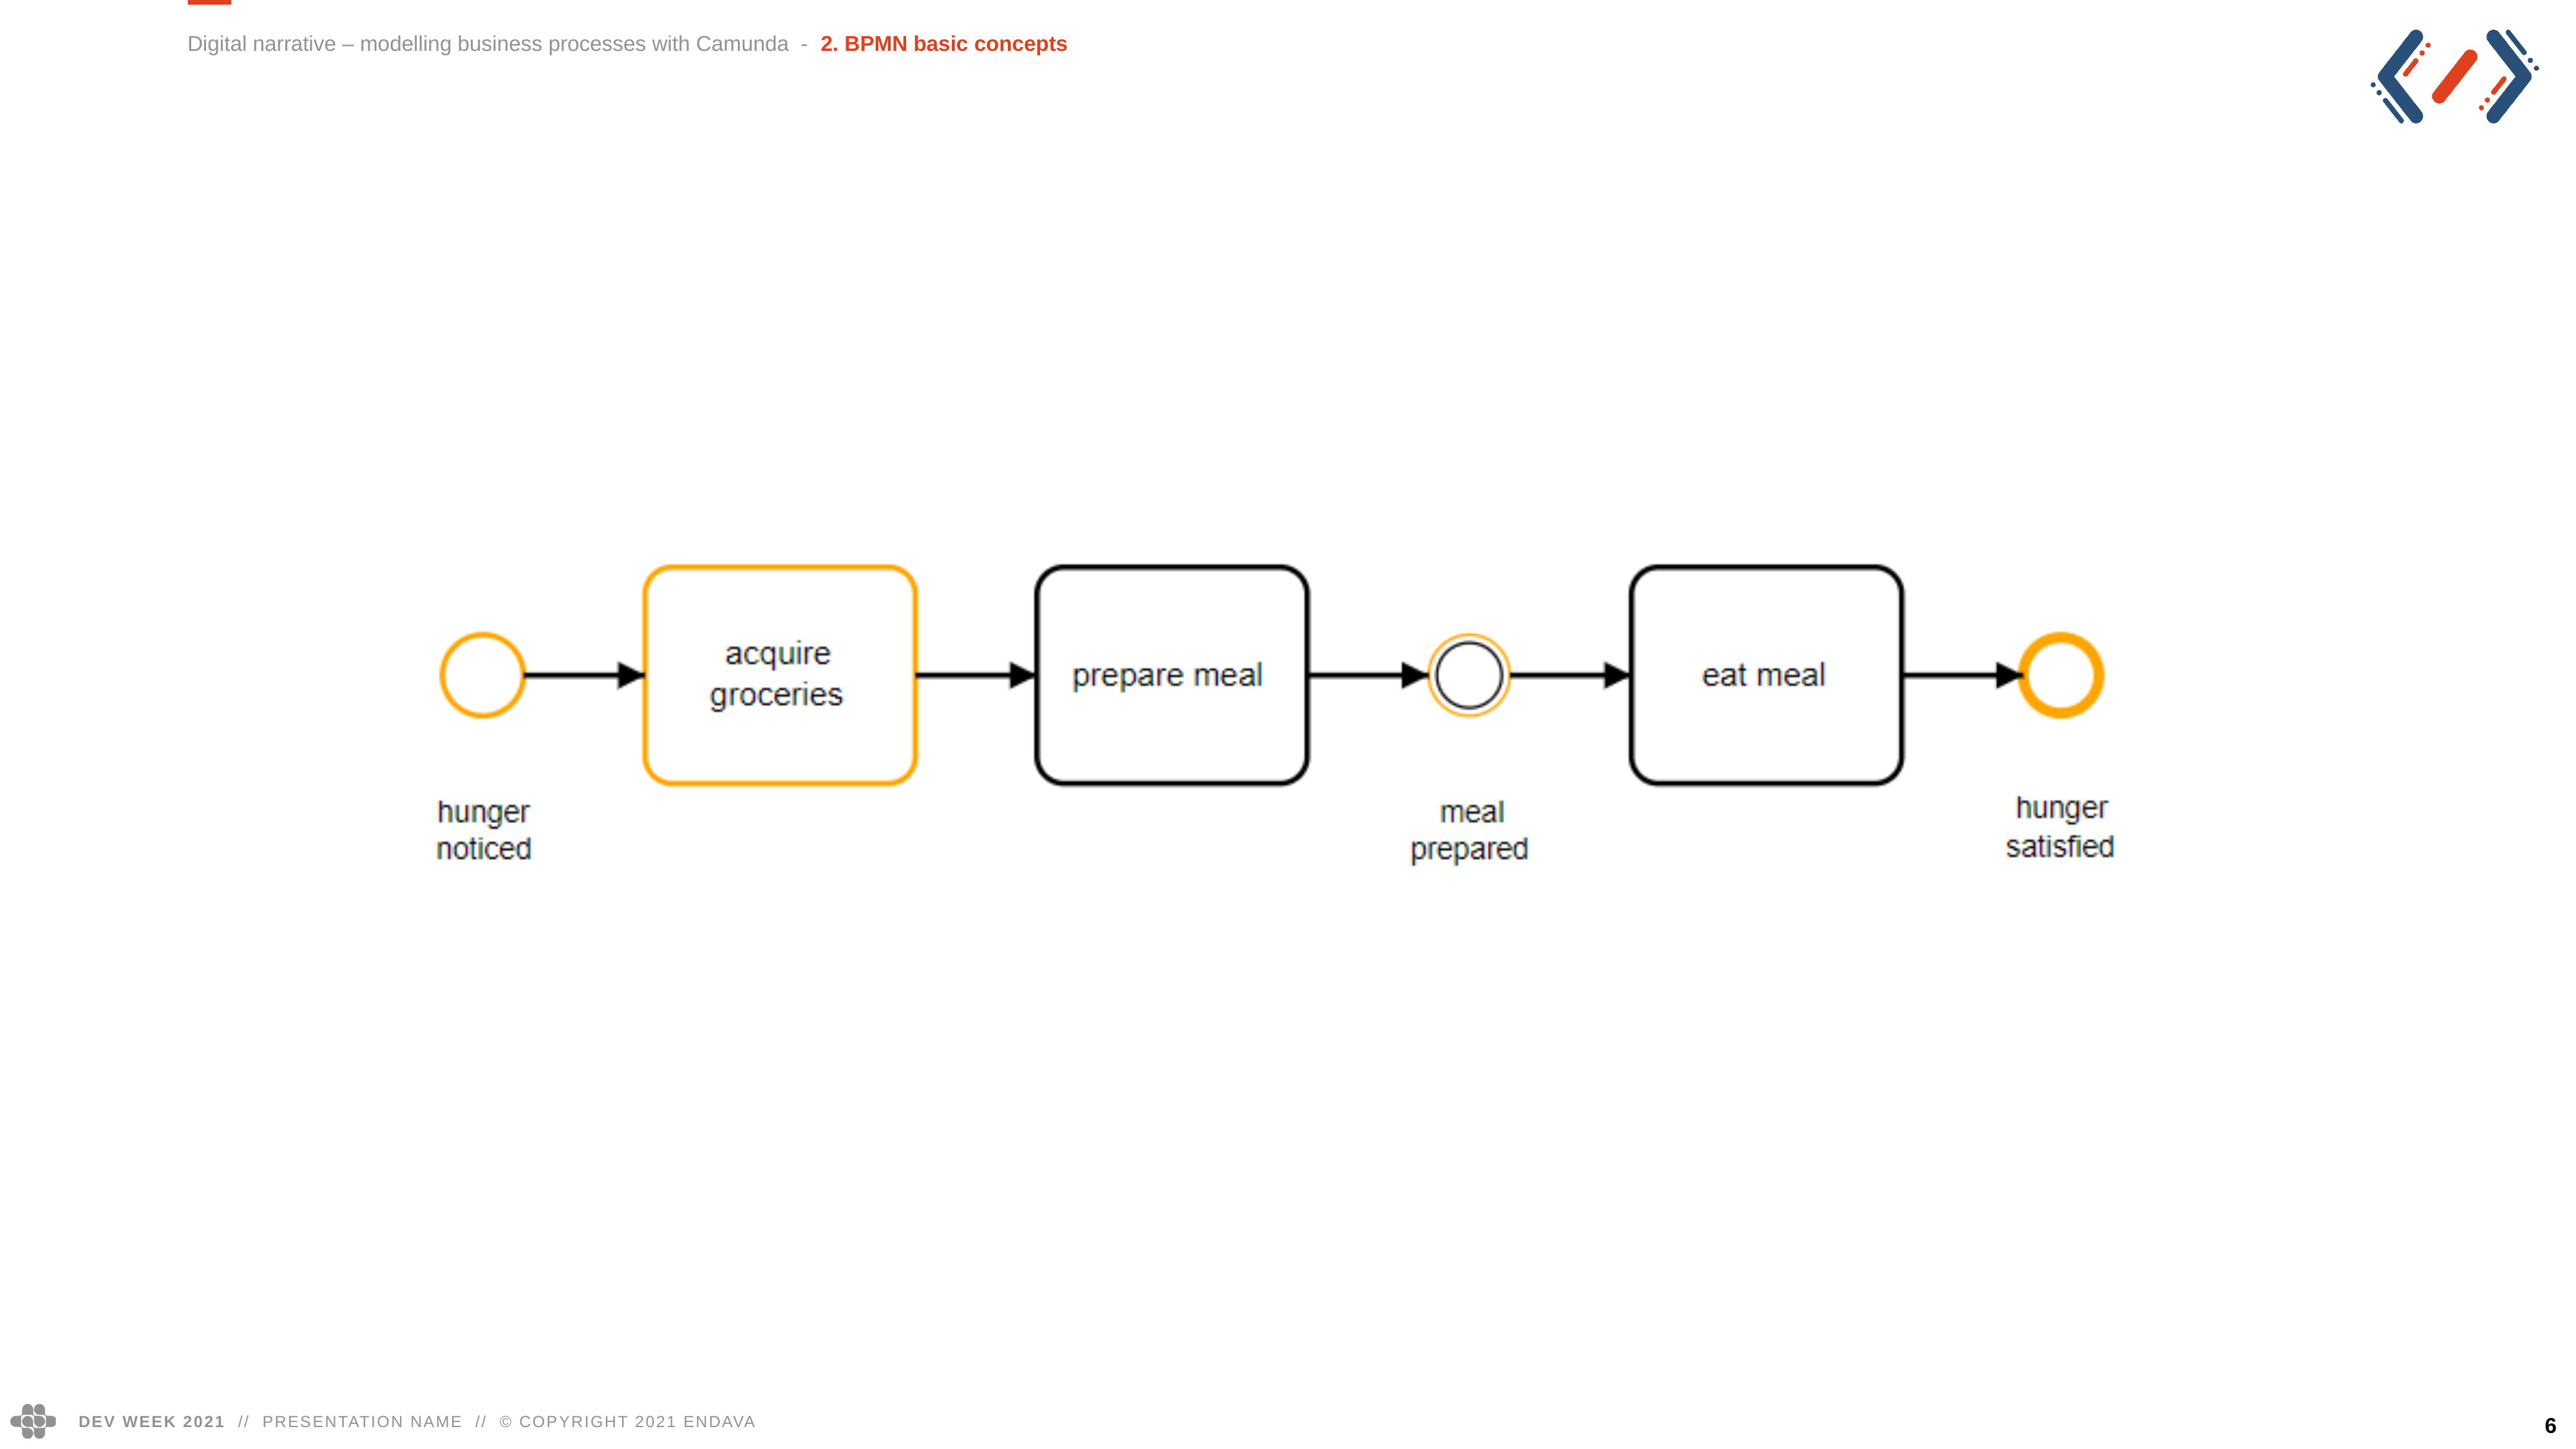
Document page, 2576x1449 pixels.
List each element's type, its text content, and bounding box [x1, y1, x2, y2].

picture [2309, 0, 2576, 209]
slide_number 6 [2523, 1403, 2565, 1445]
list Digital narrative – modelling business processes with Camunda - 2. BPMN basic concepts [179, 21, 1086, 64]
picture [406, 544, 2170, 905]
